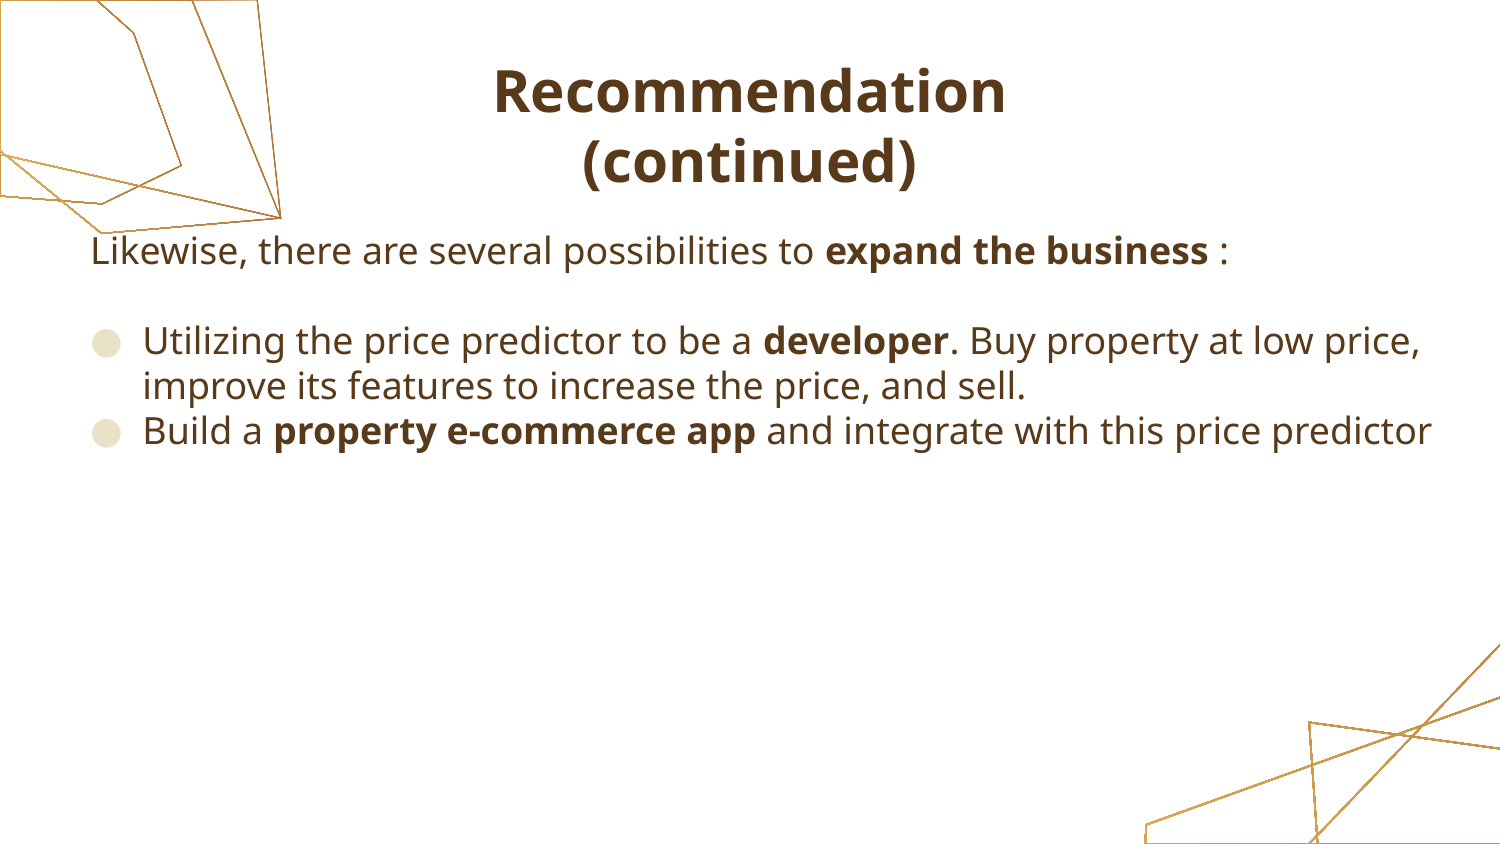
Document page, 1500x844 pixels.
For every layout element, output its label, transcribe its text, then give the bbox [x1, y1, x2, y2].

title Recommendation (continued) [327, 88, 1173, 160]
text_box Likewise, there are several possibilities to expand the business : Utilizing the price predictor to be a developer. Buy property at low price, improve its features to increase the price, and sell. Build a property e-commerce app and integrate with this price predictor [52, 212, 1456, 810]
